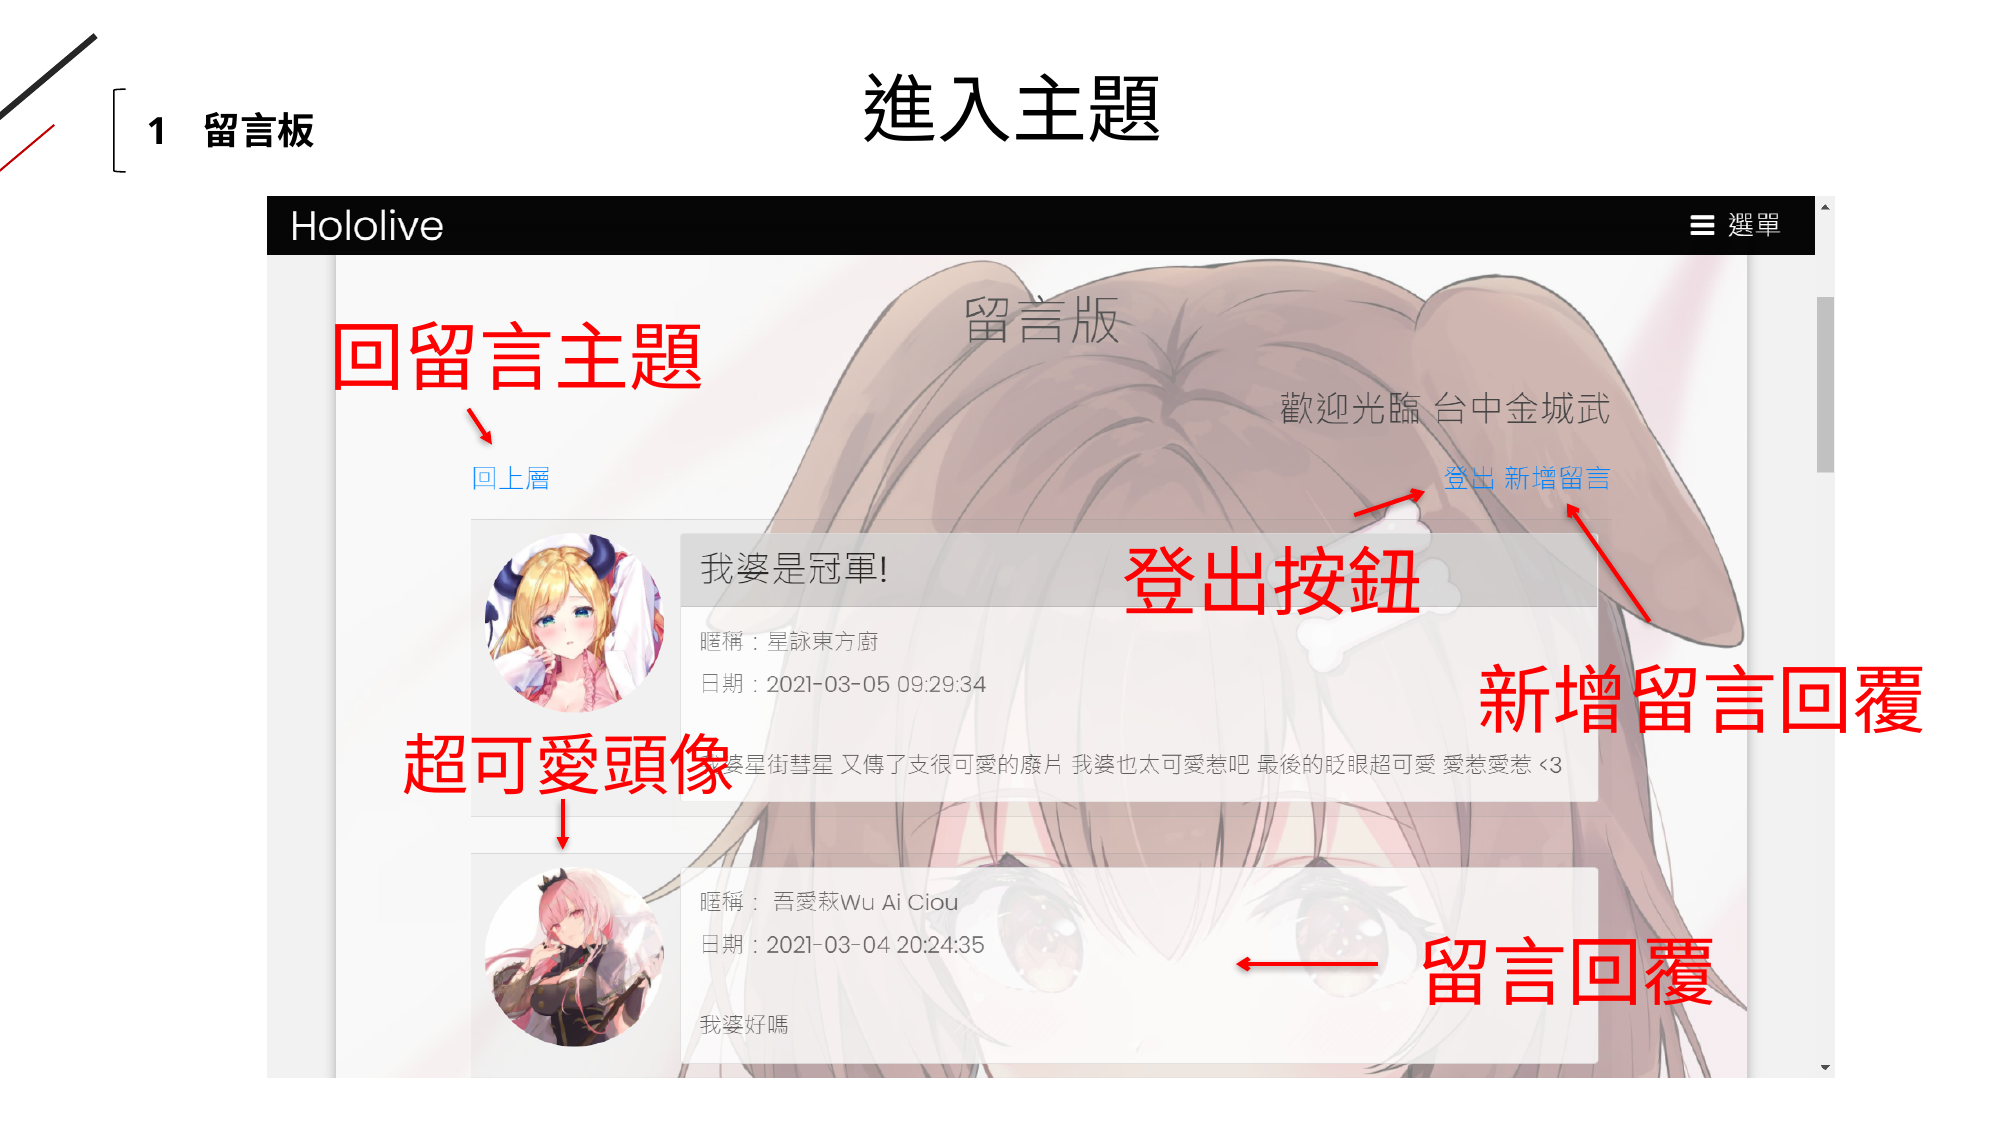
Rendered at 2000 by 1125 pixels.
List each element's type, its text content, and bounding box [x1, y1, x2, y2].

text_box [1566, 503, 1650, 622]
text_box [113, 88, 126, 173]
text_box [467, 408, 493, 445]
text_box 新增留言回覆 [1837, 645, 1943, 750]
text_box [1353, 491, 1426, 516]
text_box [0, 124, 55, 179]
picture [267, 195, 1835, 1078]
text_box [0, 35, 96, 144]
text_box 進入主題 [847, 54, 1178, 160]
text_box 留言板 [131, 100, 331, 205]
